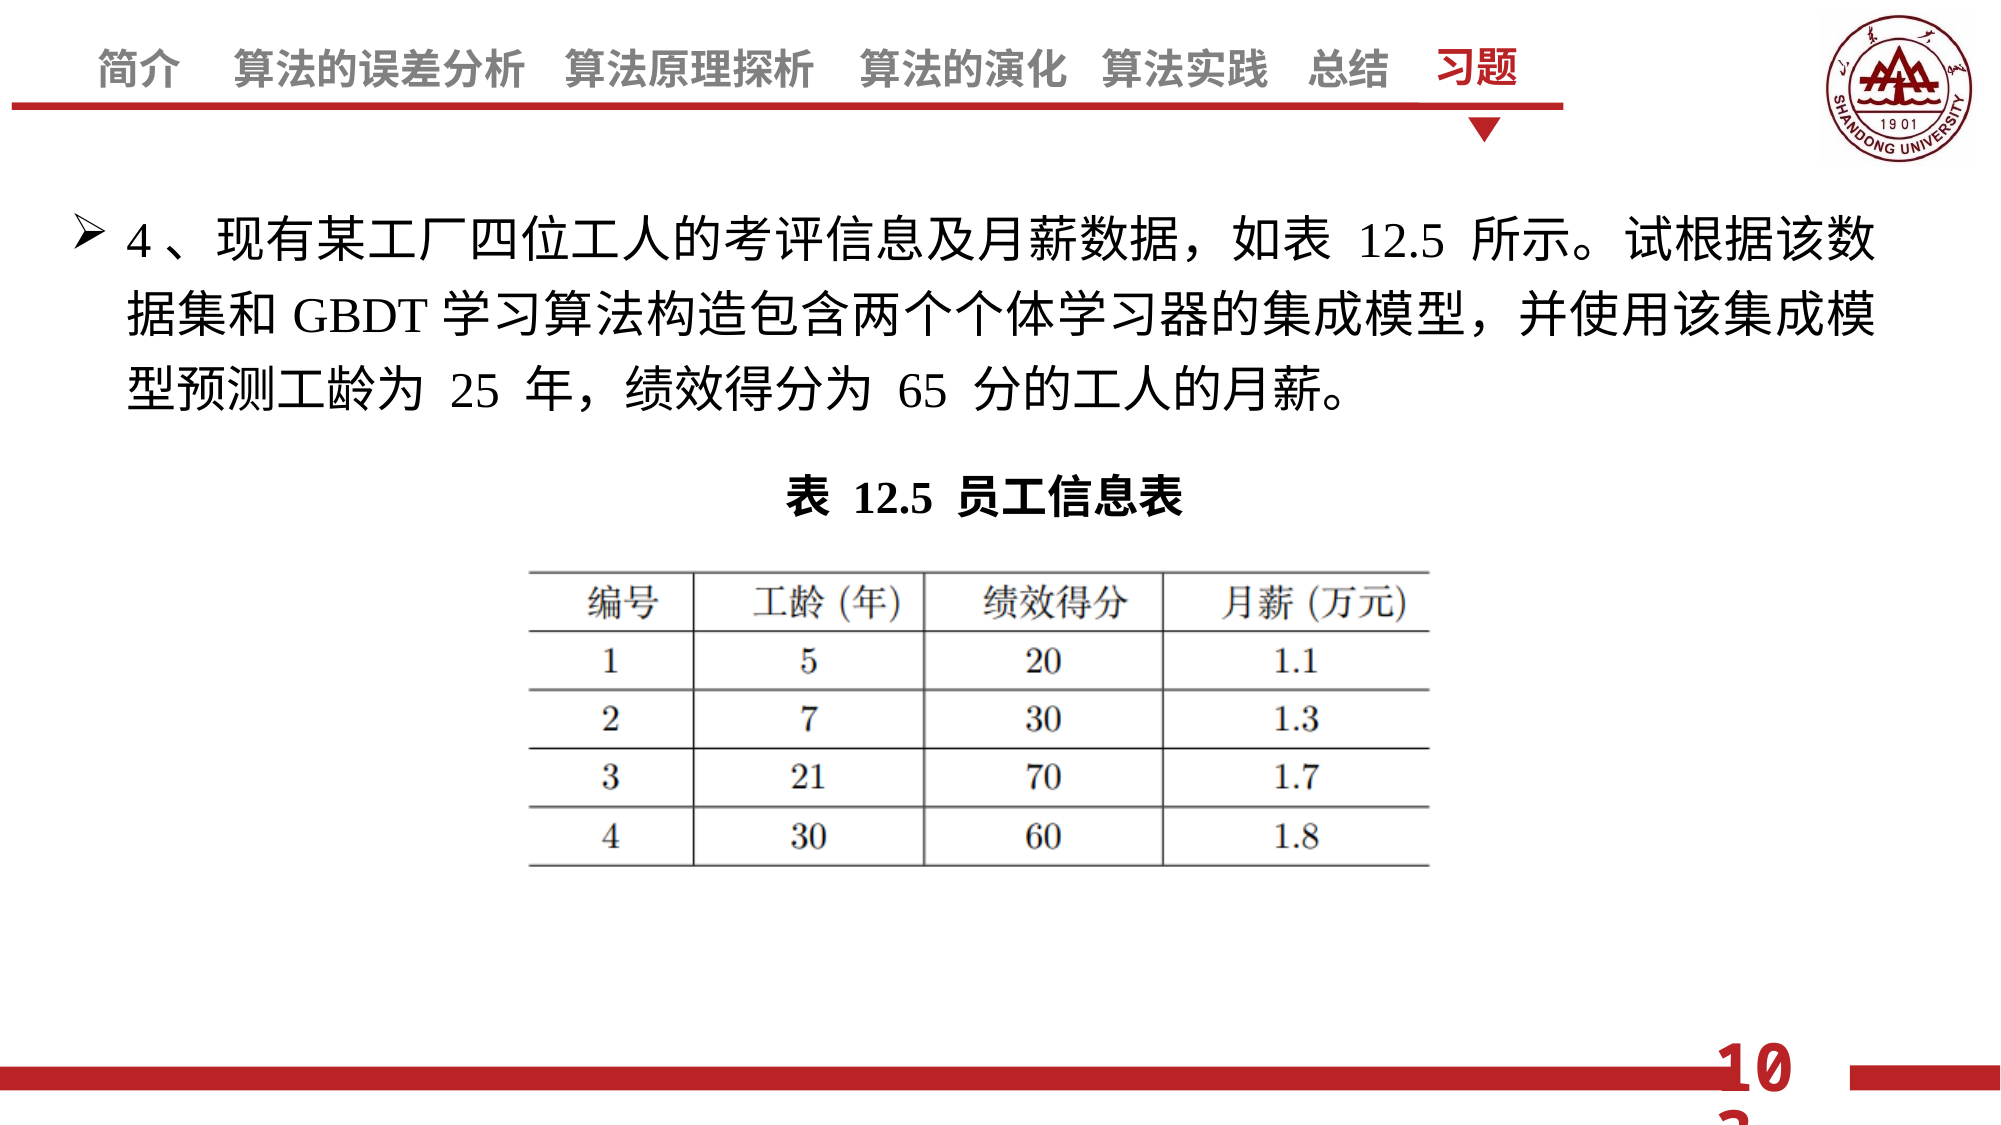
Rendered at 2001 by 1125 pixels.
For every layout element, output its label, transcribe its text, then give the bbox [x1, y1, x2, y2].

picture [510, 546, 1460, 892]
picture [1820, 9, 1977, 167]
text_box 表 12.5 员工信息表 [496, 460, 1475, 531]
text_box 4、现有某工厂四位工人的考评信息及月薪数据，如表 12.5 所示。试根据该数据集和GBDT学习算法构造包含两个个体学习器的集成模型，并使用该集成模型预测工龄为 25 年，绩效得分为 65 分的工人的月薪。 [55, 185, 1892, 426]
